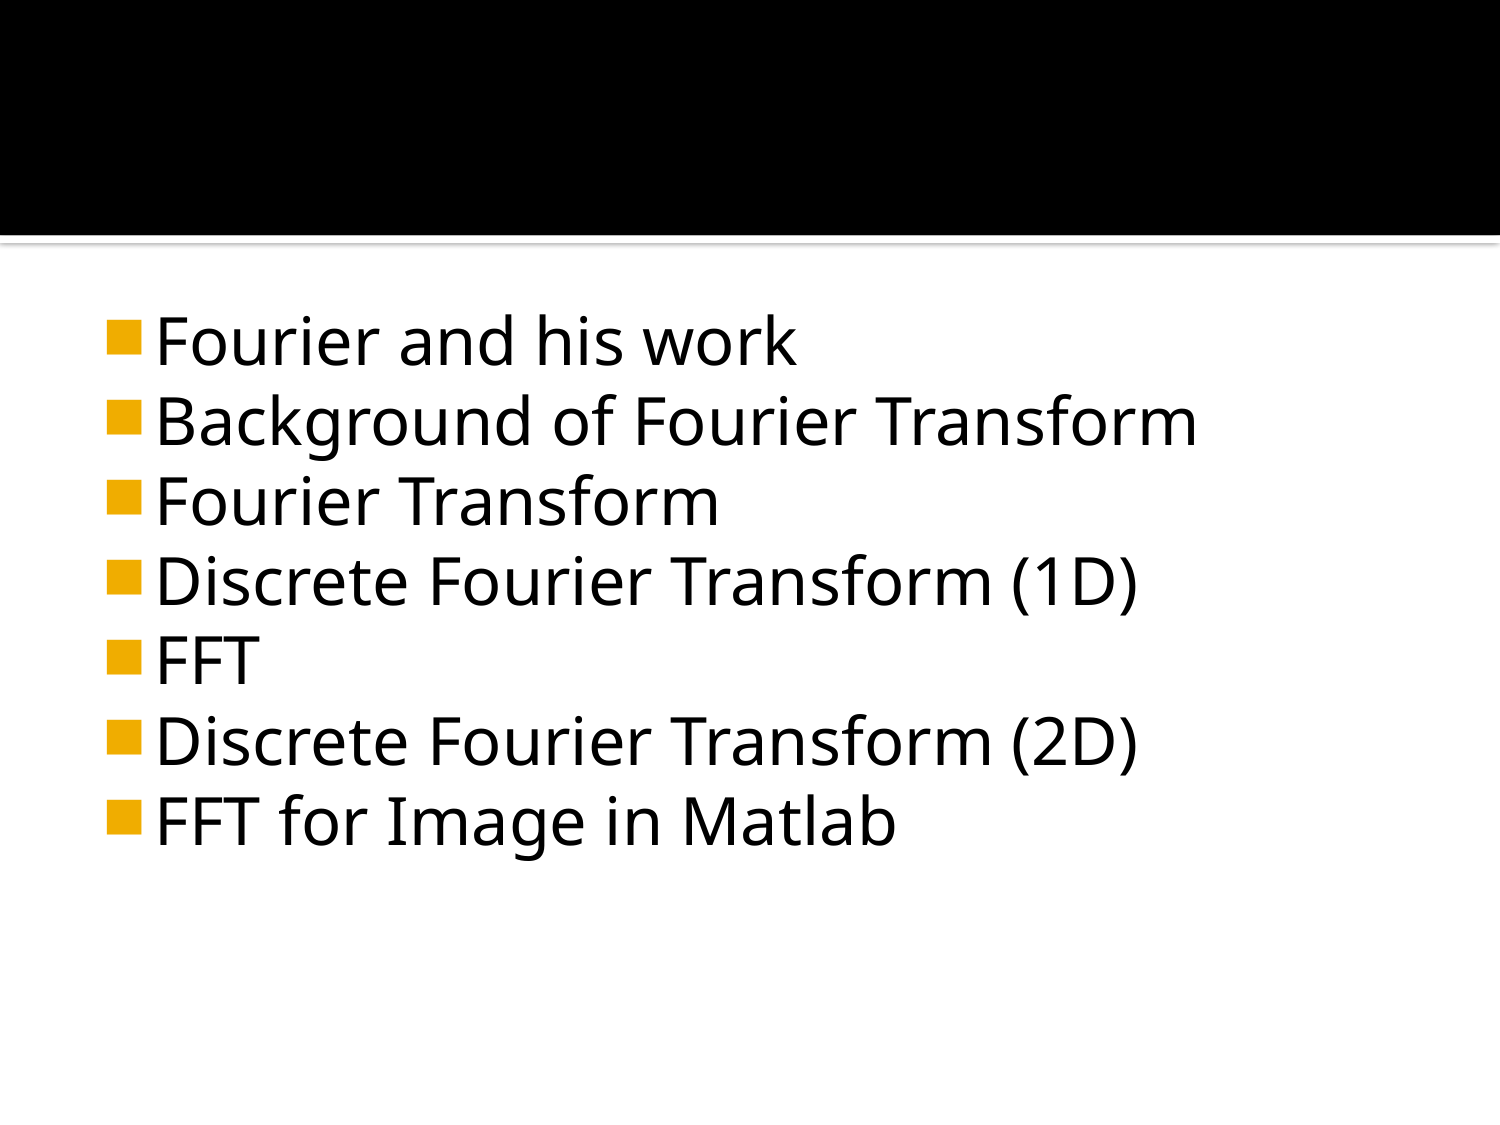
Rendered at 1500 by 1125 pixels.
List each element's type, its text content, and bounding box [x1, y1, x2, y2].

list Fourier and his work Background of Fourier Transform Fourier Transform Discrete Fourier Transform (1D) FFT Discrete Fourier Transform (2D) FFT for Image in Matlab [74, 290, 1426, 1051]
